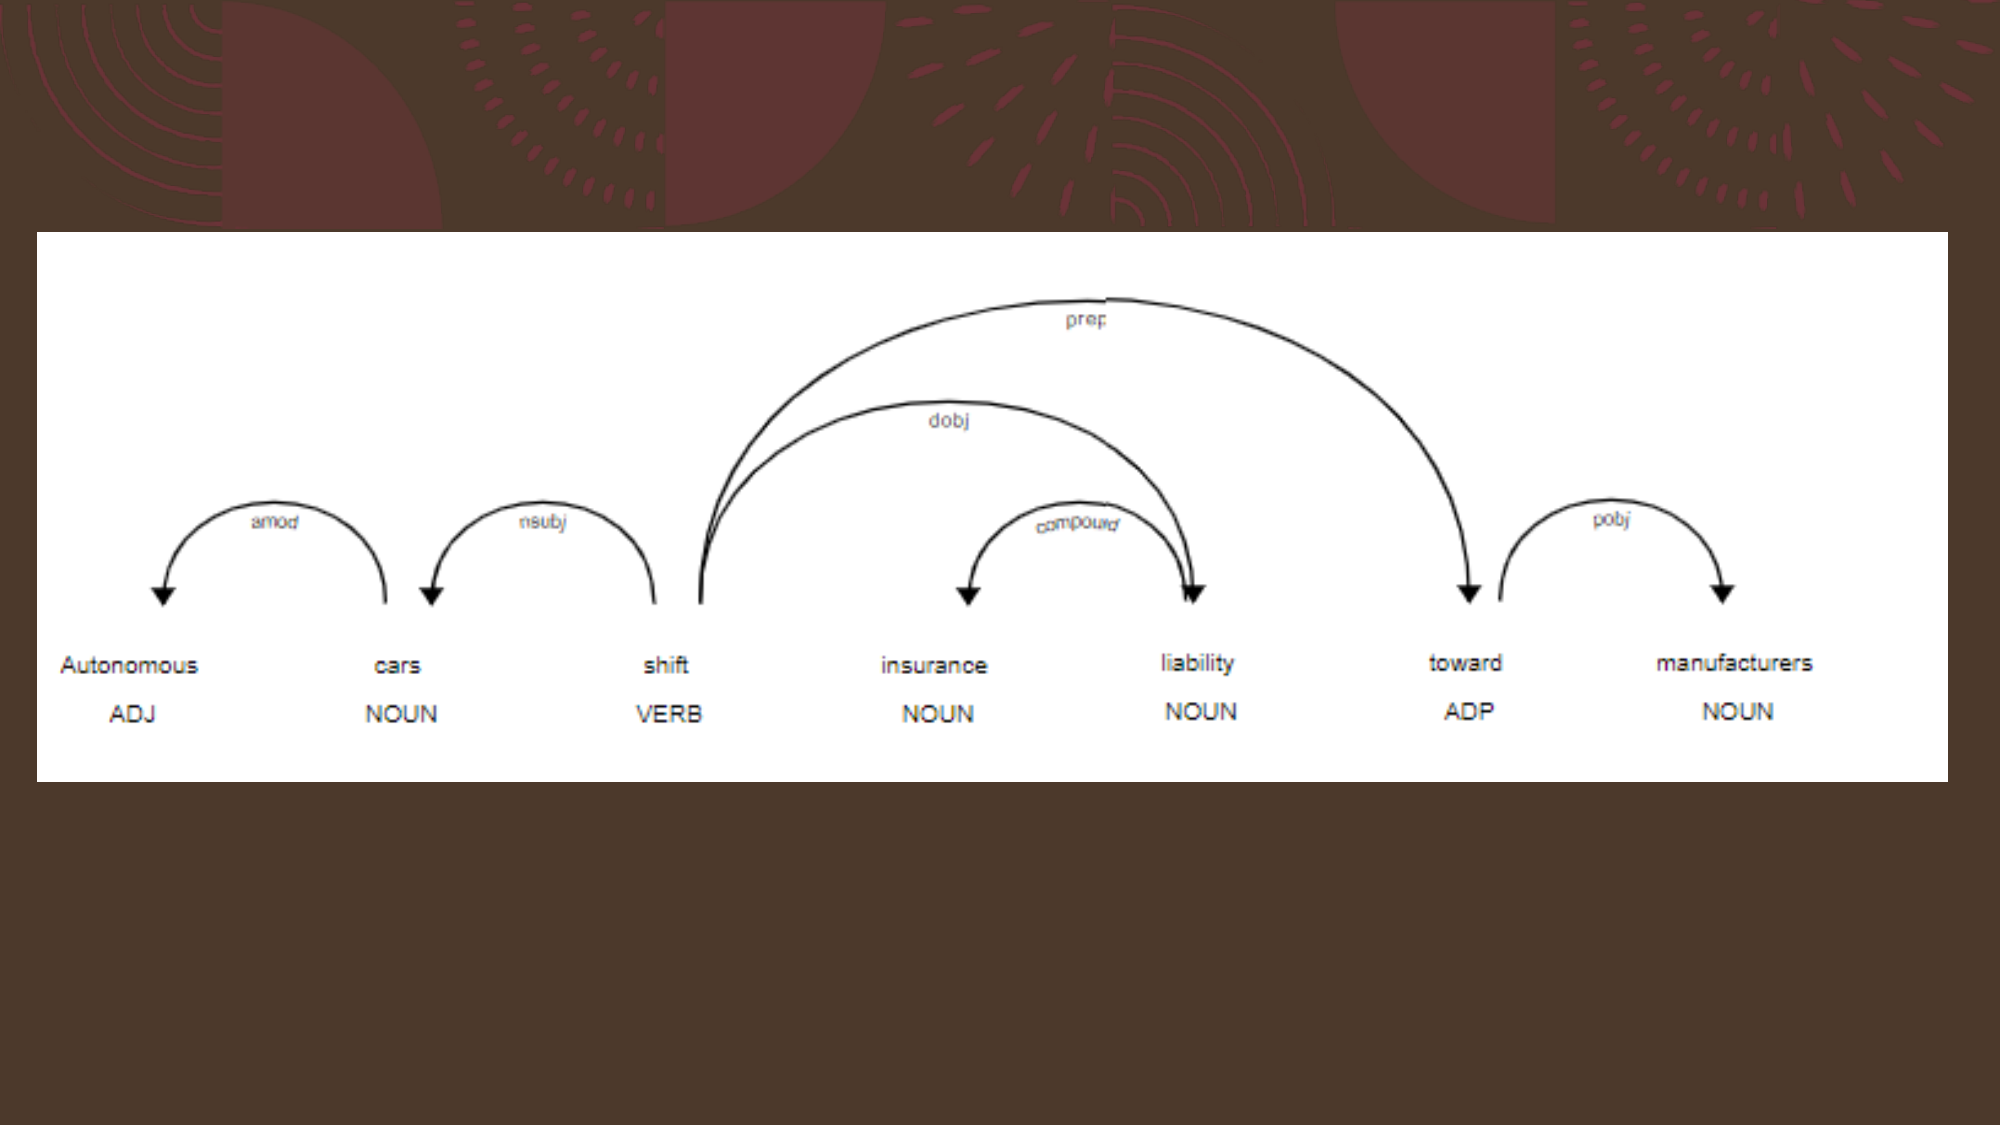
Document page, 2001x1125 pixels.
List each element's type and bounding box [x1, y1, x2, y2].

picture [37, 232, 1948, 782]
